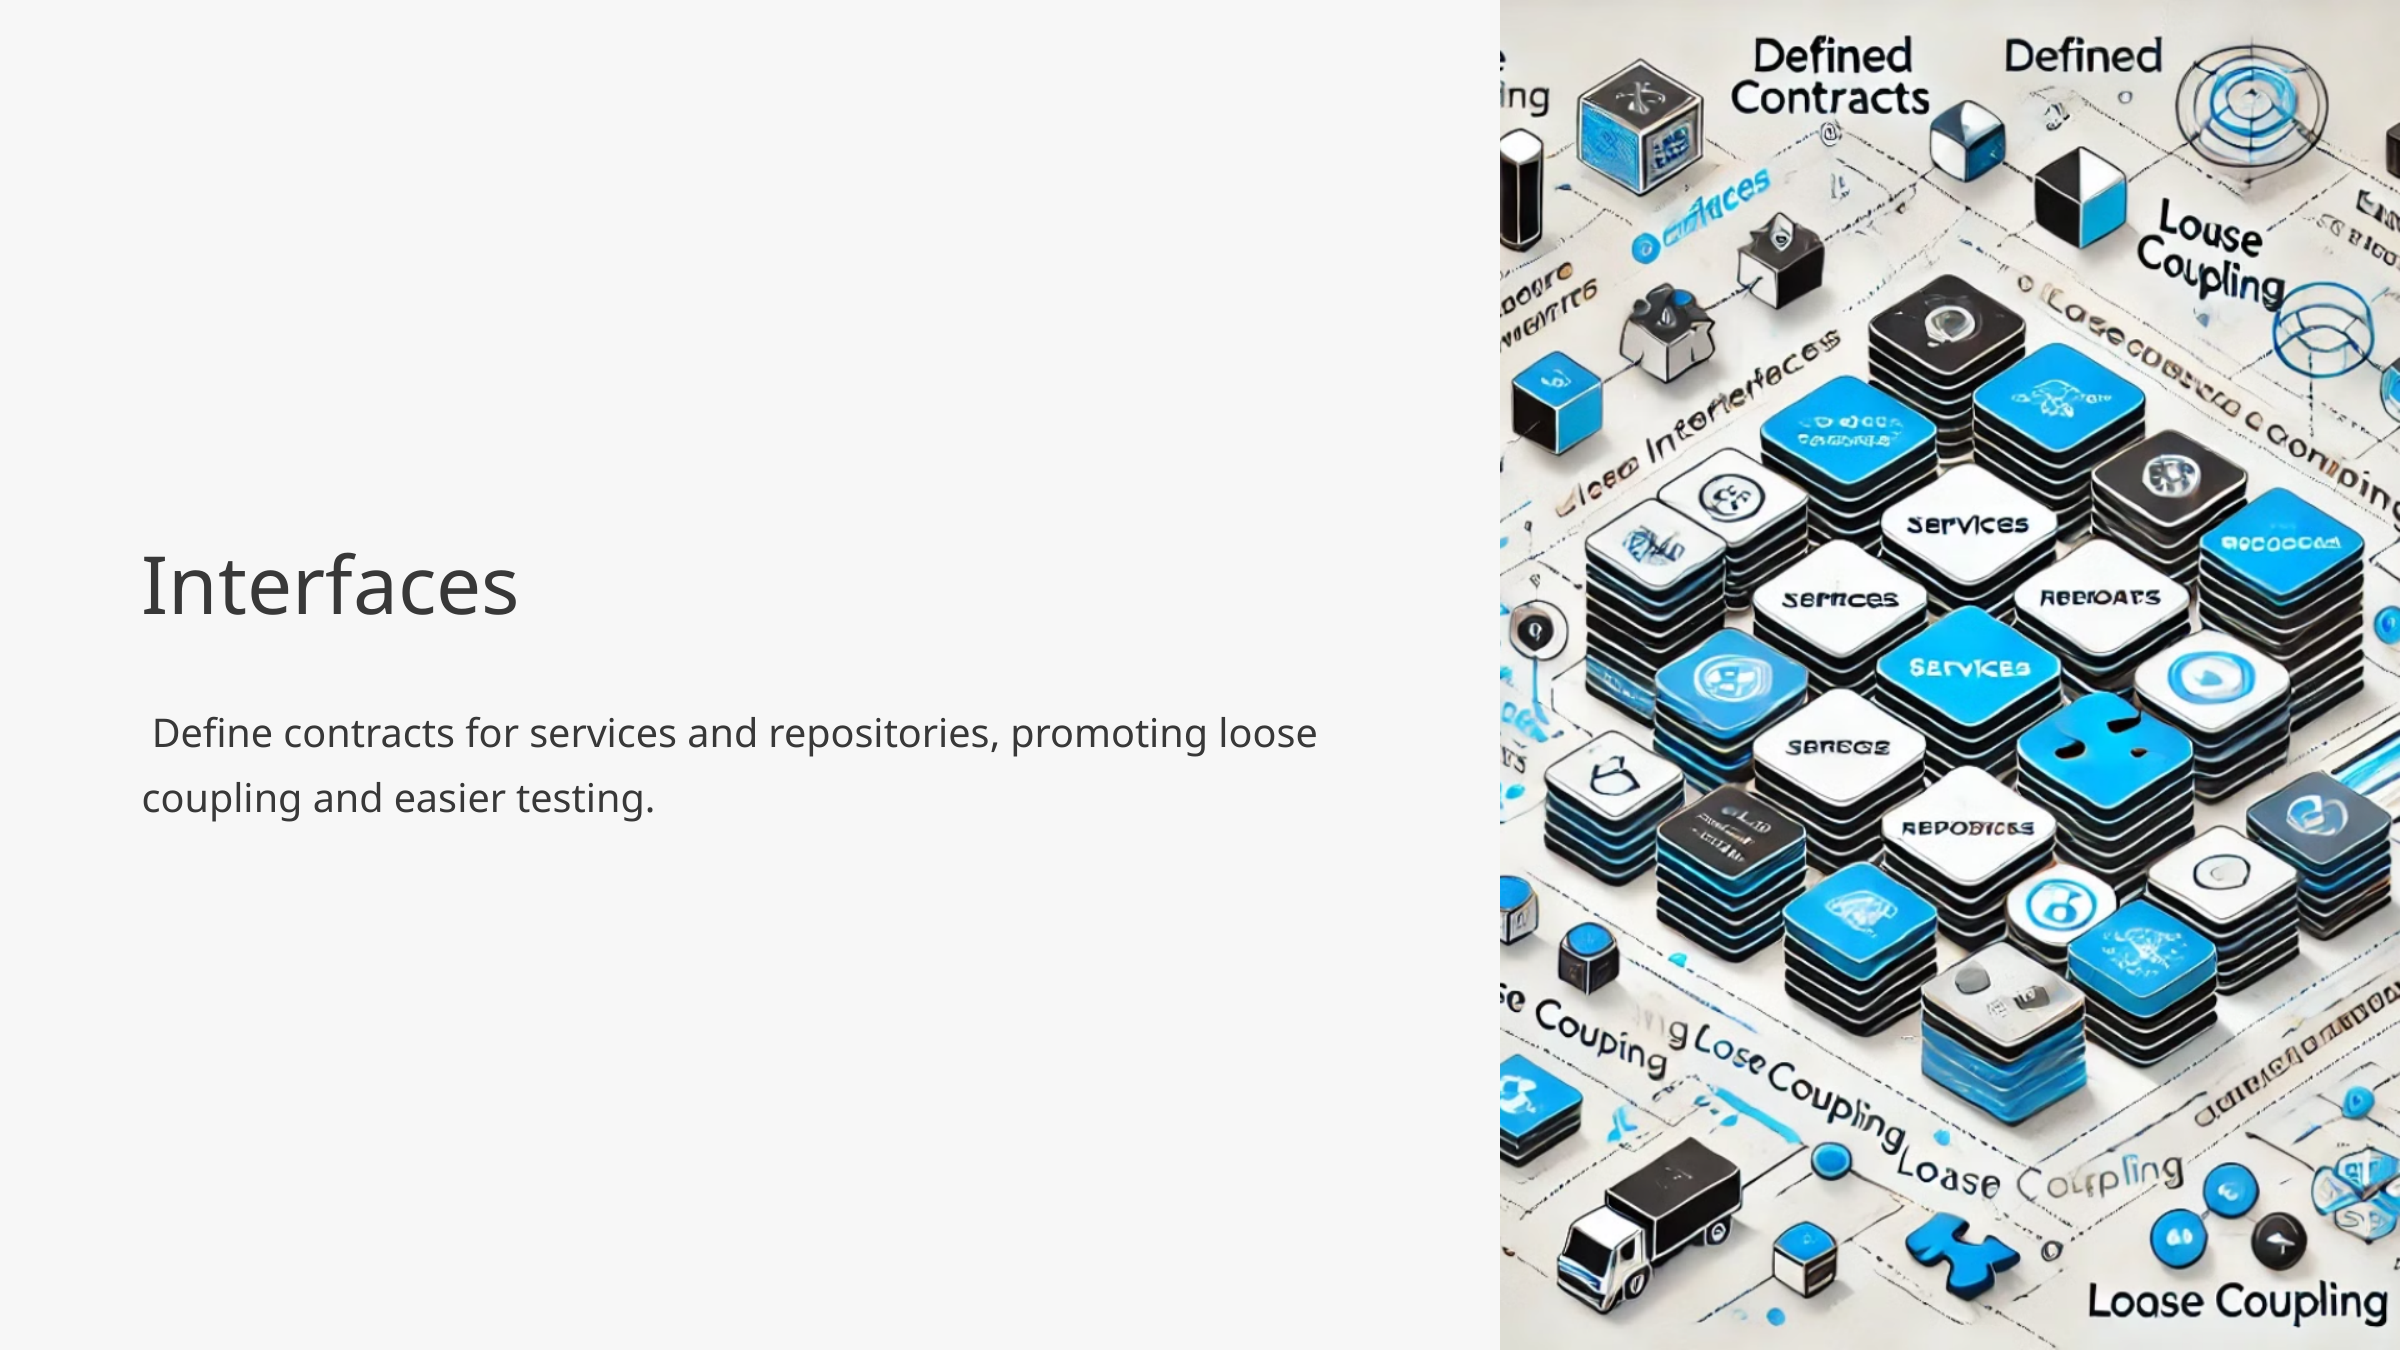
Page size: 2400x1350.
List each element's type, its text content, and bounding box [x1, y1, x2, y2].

picture [1506, 891, 1516, 896]
picture [1499, 0, 2400, 1350]
text_box Interfaces [141, 529, 952, 631]
text_box Define contracts for services and repositories, promoting loose coupling and easier testing. [141, 691, 1359, 821]
